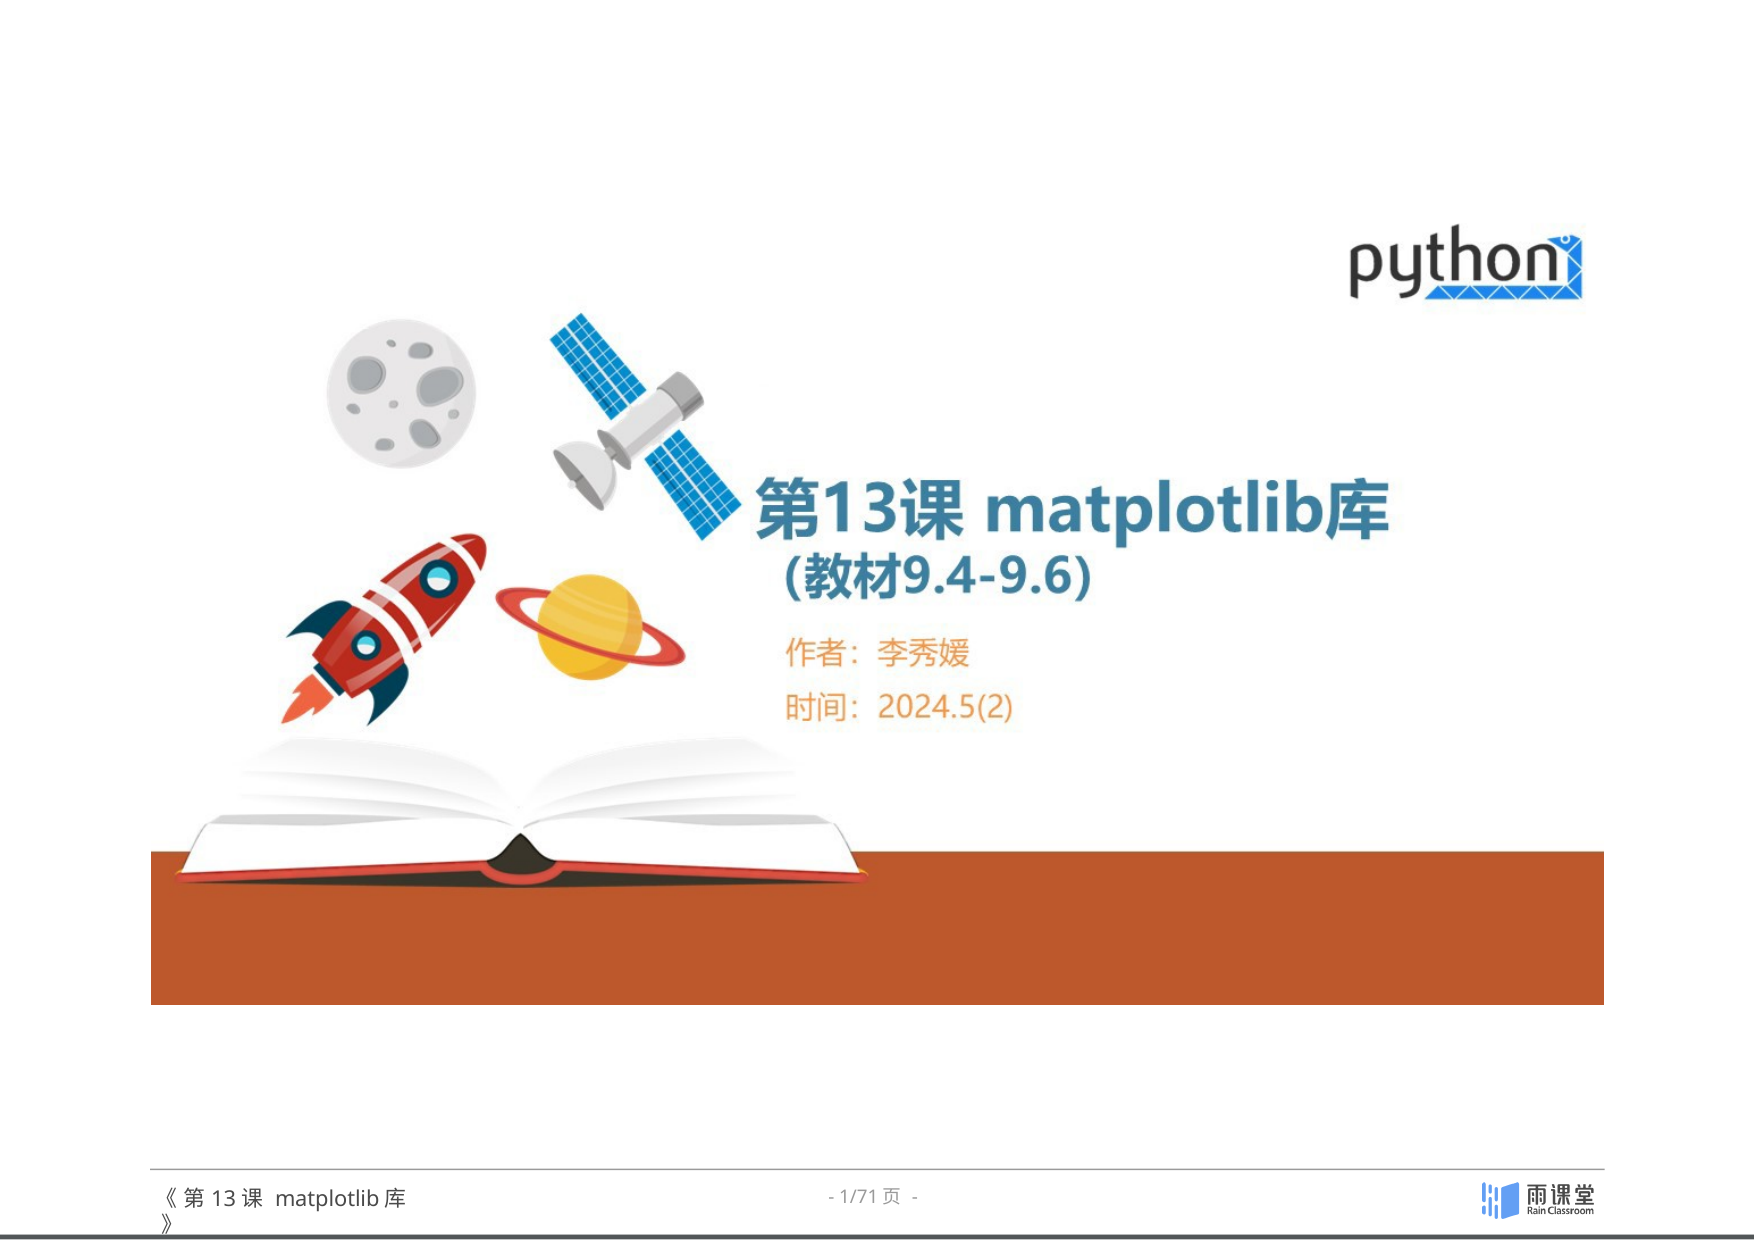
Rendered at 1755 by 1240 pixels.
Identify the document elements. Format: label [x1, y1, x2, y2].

text_box [0, 0, 1755, 1240]
